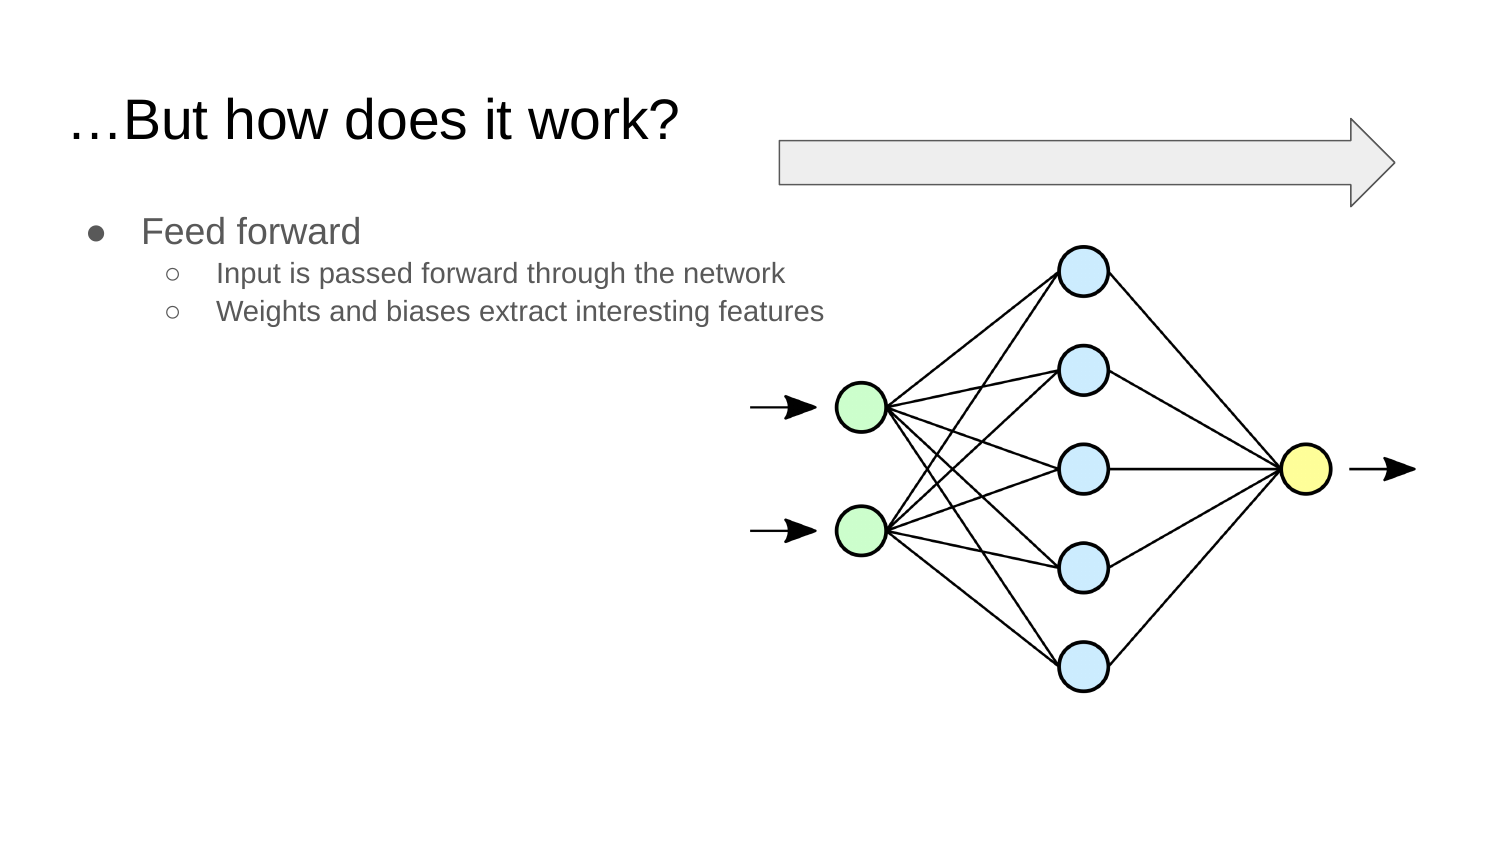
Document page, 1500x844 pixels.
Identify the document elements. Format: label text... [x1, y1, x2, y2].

list Feed forward Input is passed forward through the network Weights and biases extract interesting features [51, 189, 1449, 750]
title …But how does it work? [51, 72, 1449, 167]
picture [713, 222, 1454, 717]
text_box [779, 118, 1395, 207]
